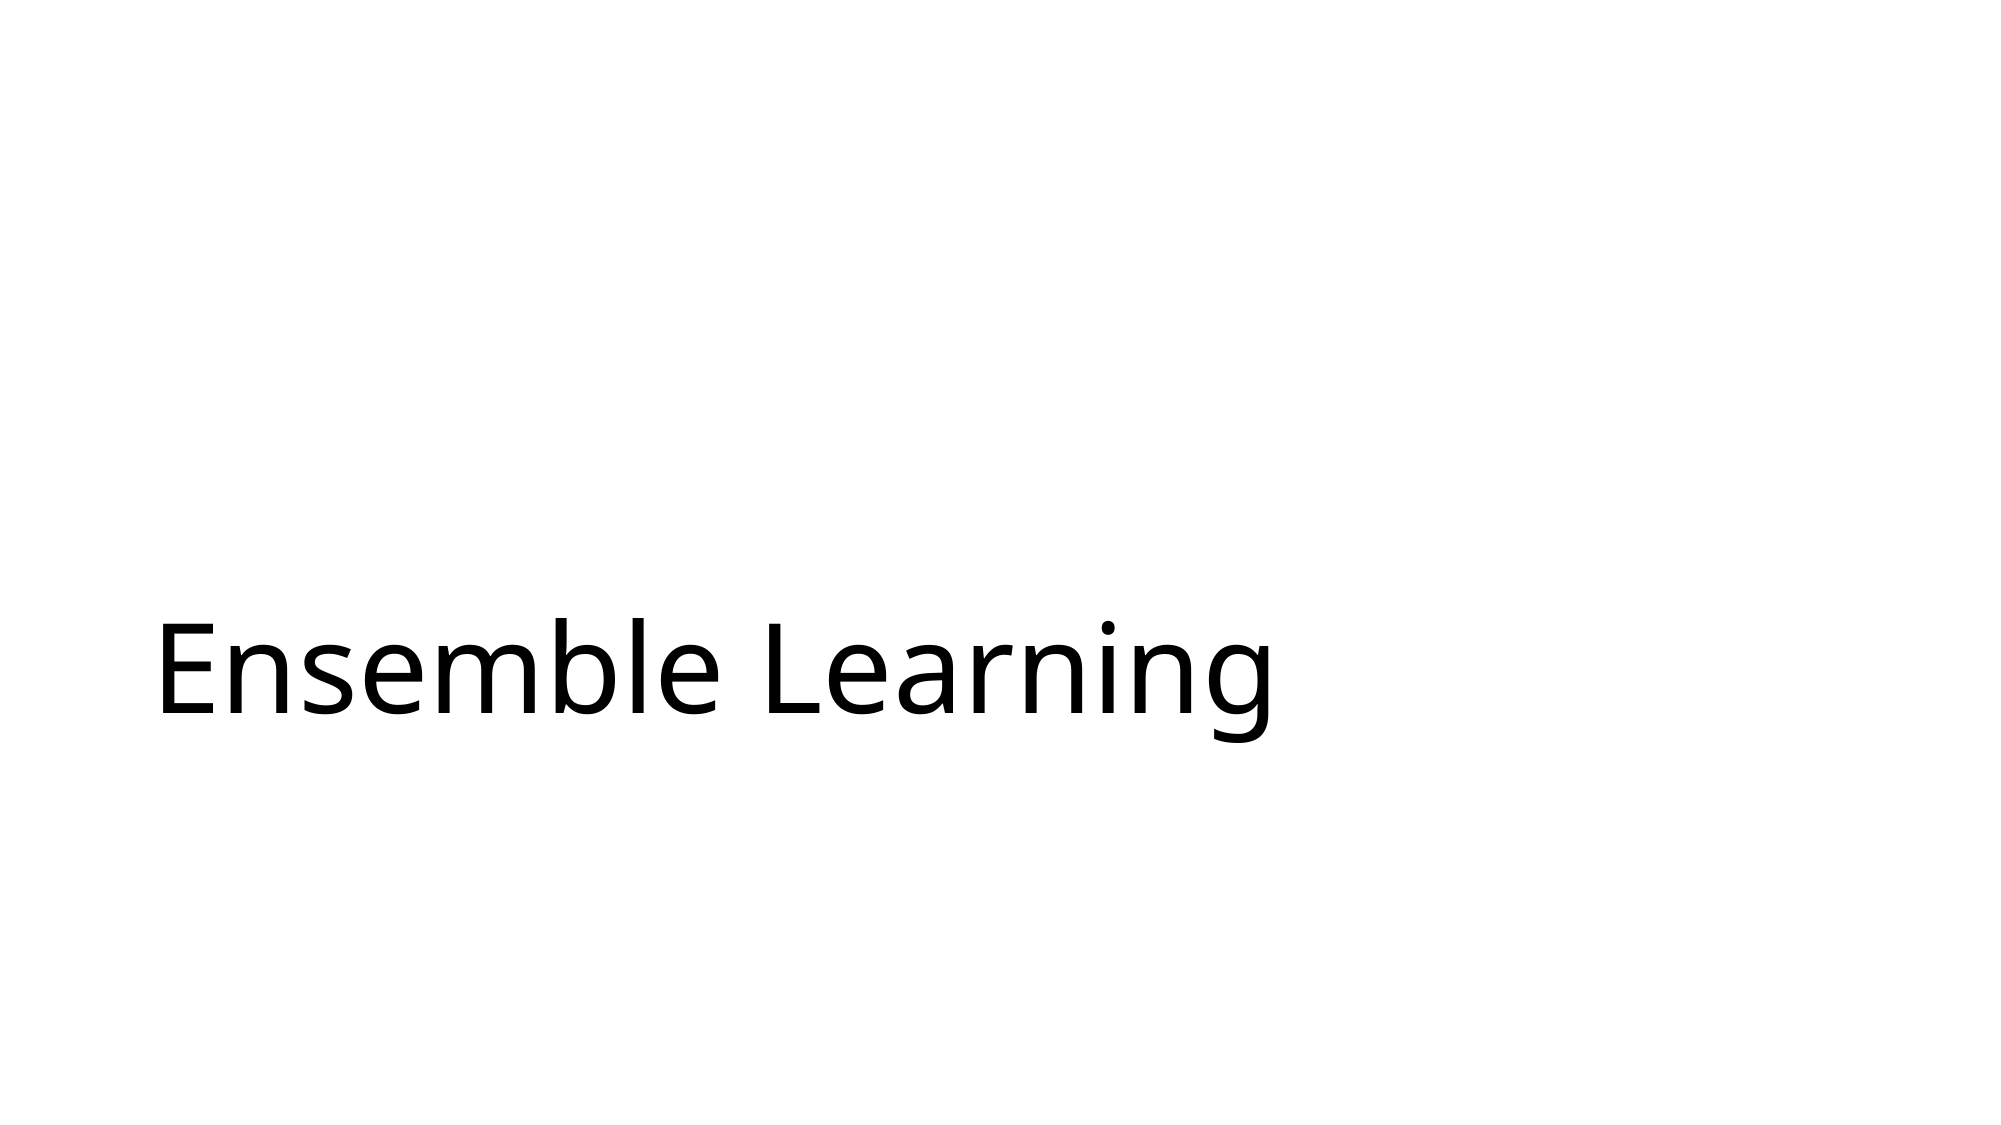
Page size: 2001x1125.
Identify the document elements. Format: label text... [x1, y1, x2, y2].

title Ensemble Learning [136, 280, 1862, 749]
